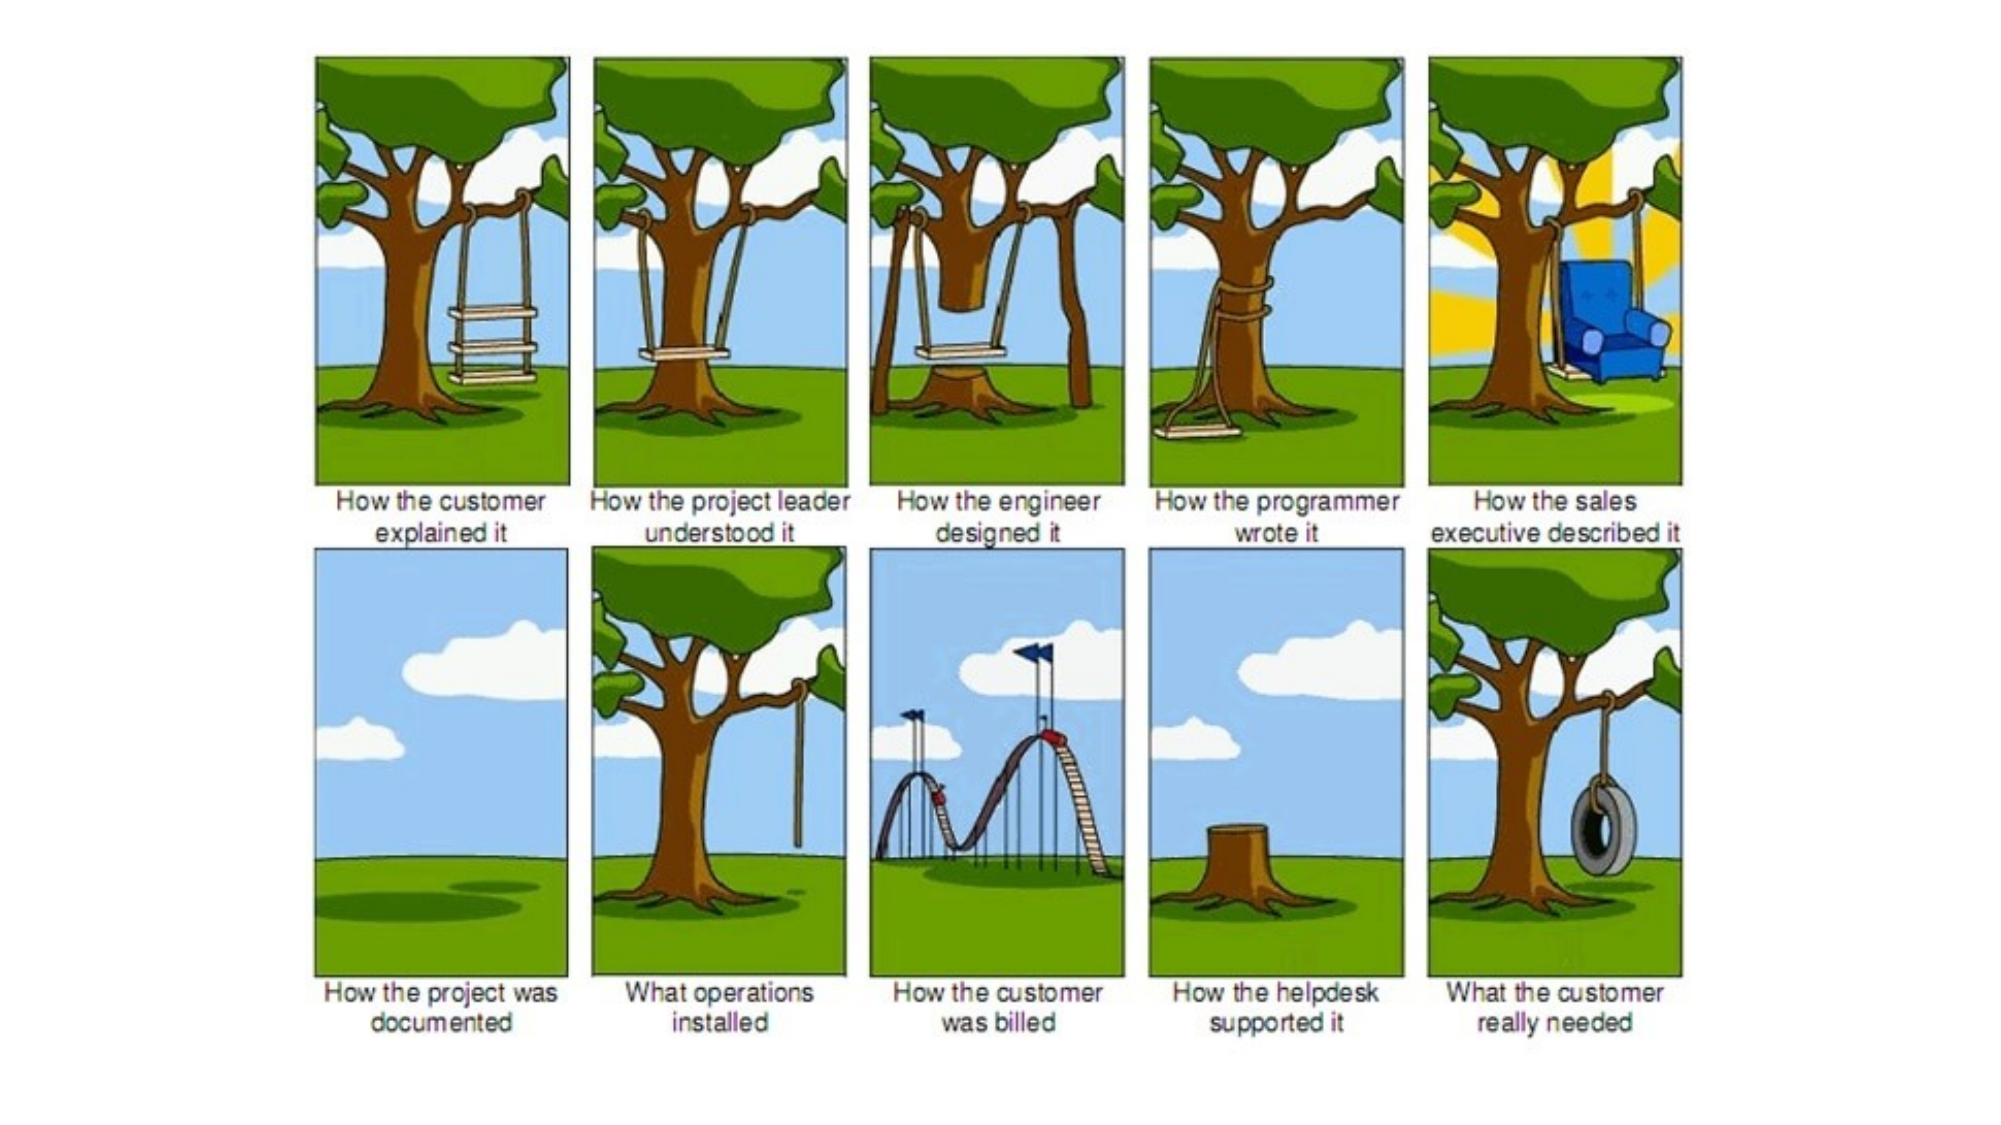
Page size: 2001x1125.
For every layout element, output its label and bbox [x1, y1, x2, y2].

picture [305, 47, 1695, 1054]
